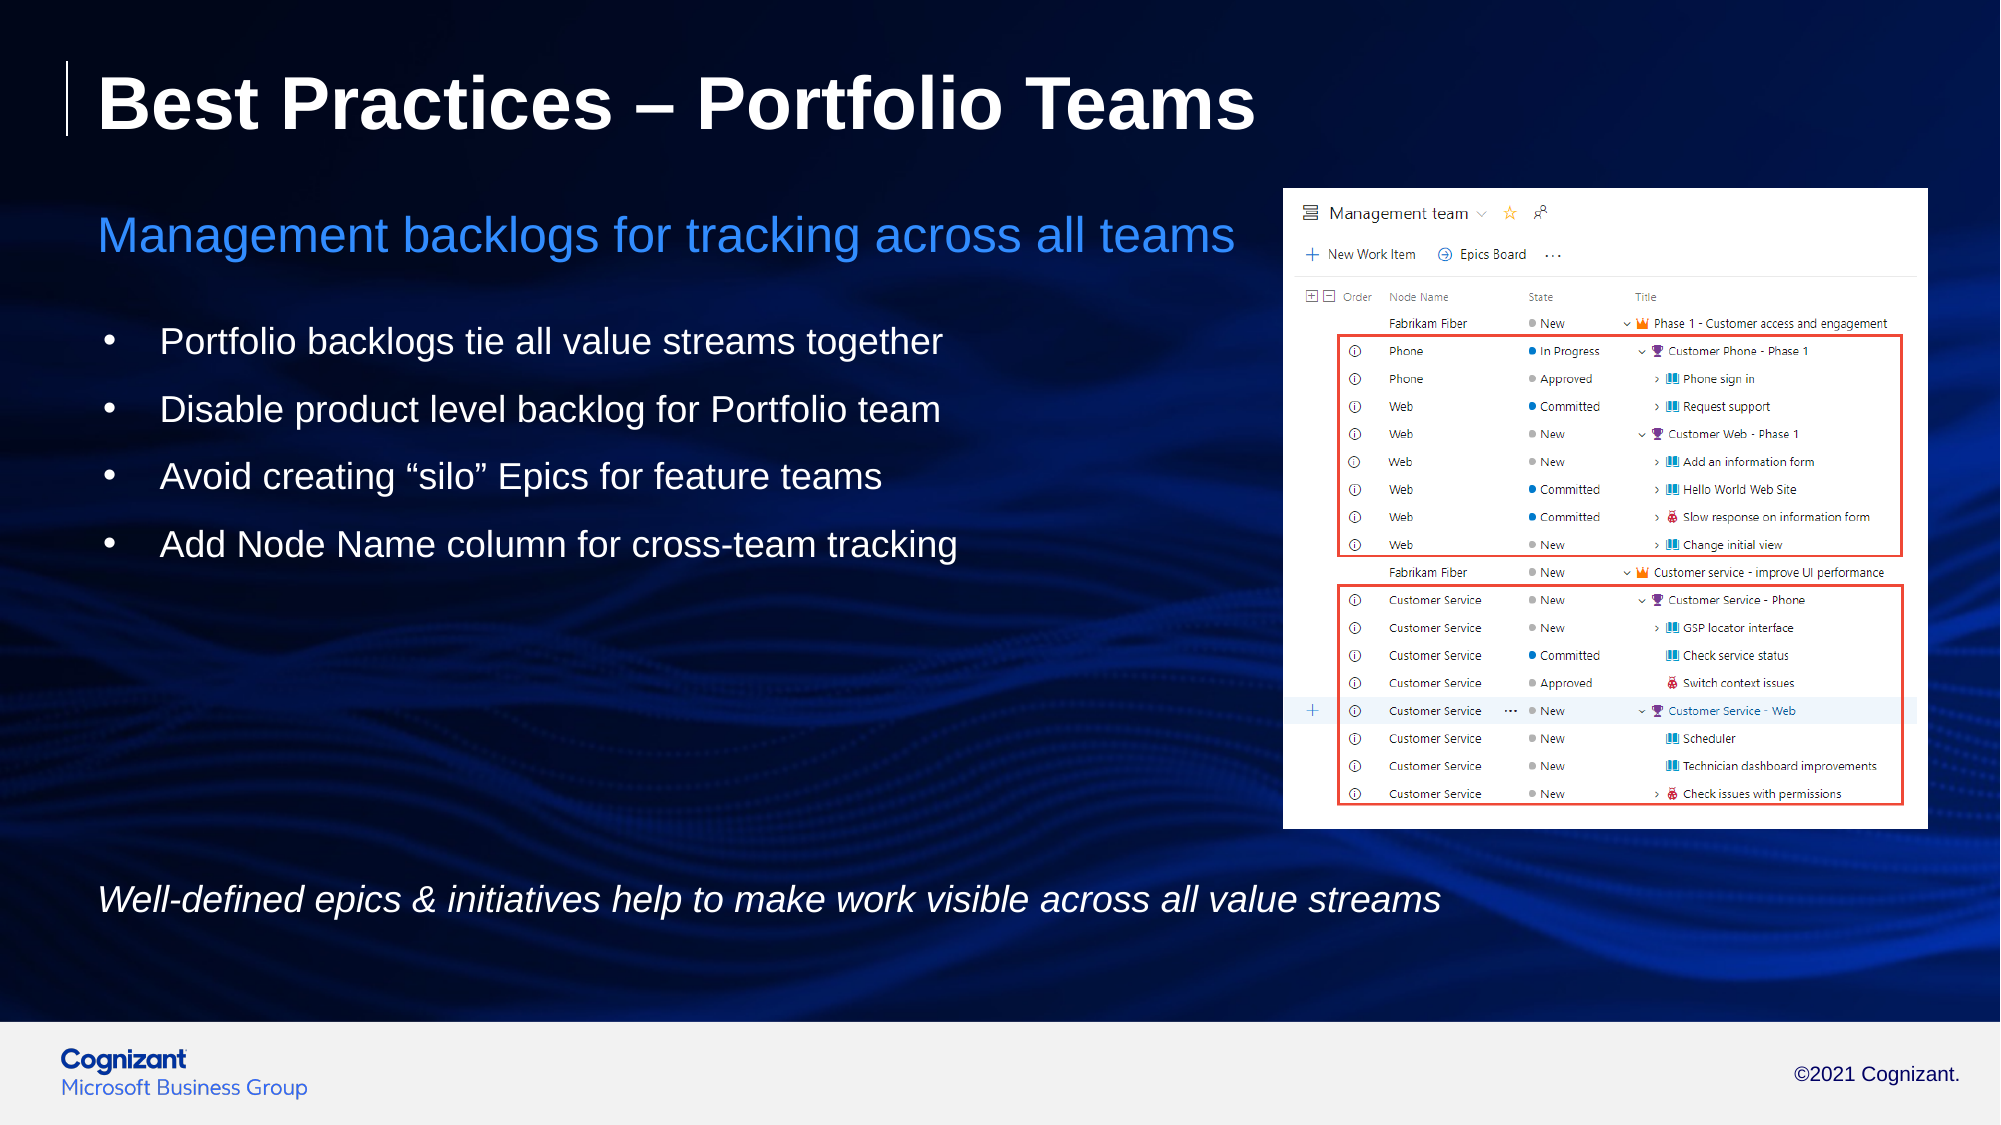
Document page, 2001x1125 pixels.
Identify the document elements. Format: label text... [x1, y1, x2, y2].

picture [52, 1041, 315, 1105]
picture [0, 0, 2000, 1021]
text_box Portfolio backlogs tie all value streams together Disable product level backlog for Portfolio team Avoid creating “silo” Epics for feature teams Add Node Name column for cross-team tracking [88, 287, 1000, 640]
text_box Well-defined epics & initiatives help to make work visible across all value streams [91, 869, 1909, 1041]
list Management backlogs for tracking across all teams [91, 196, 1283, 255]
list Best Practices – Portfolio Teams [91, 59, 1909, 196]
